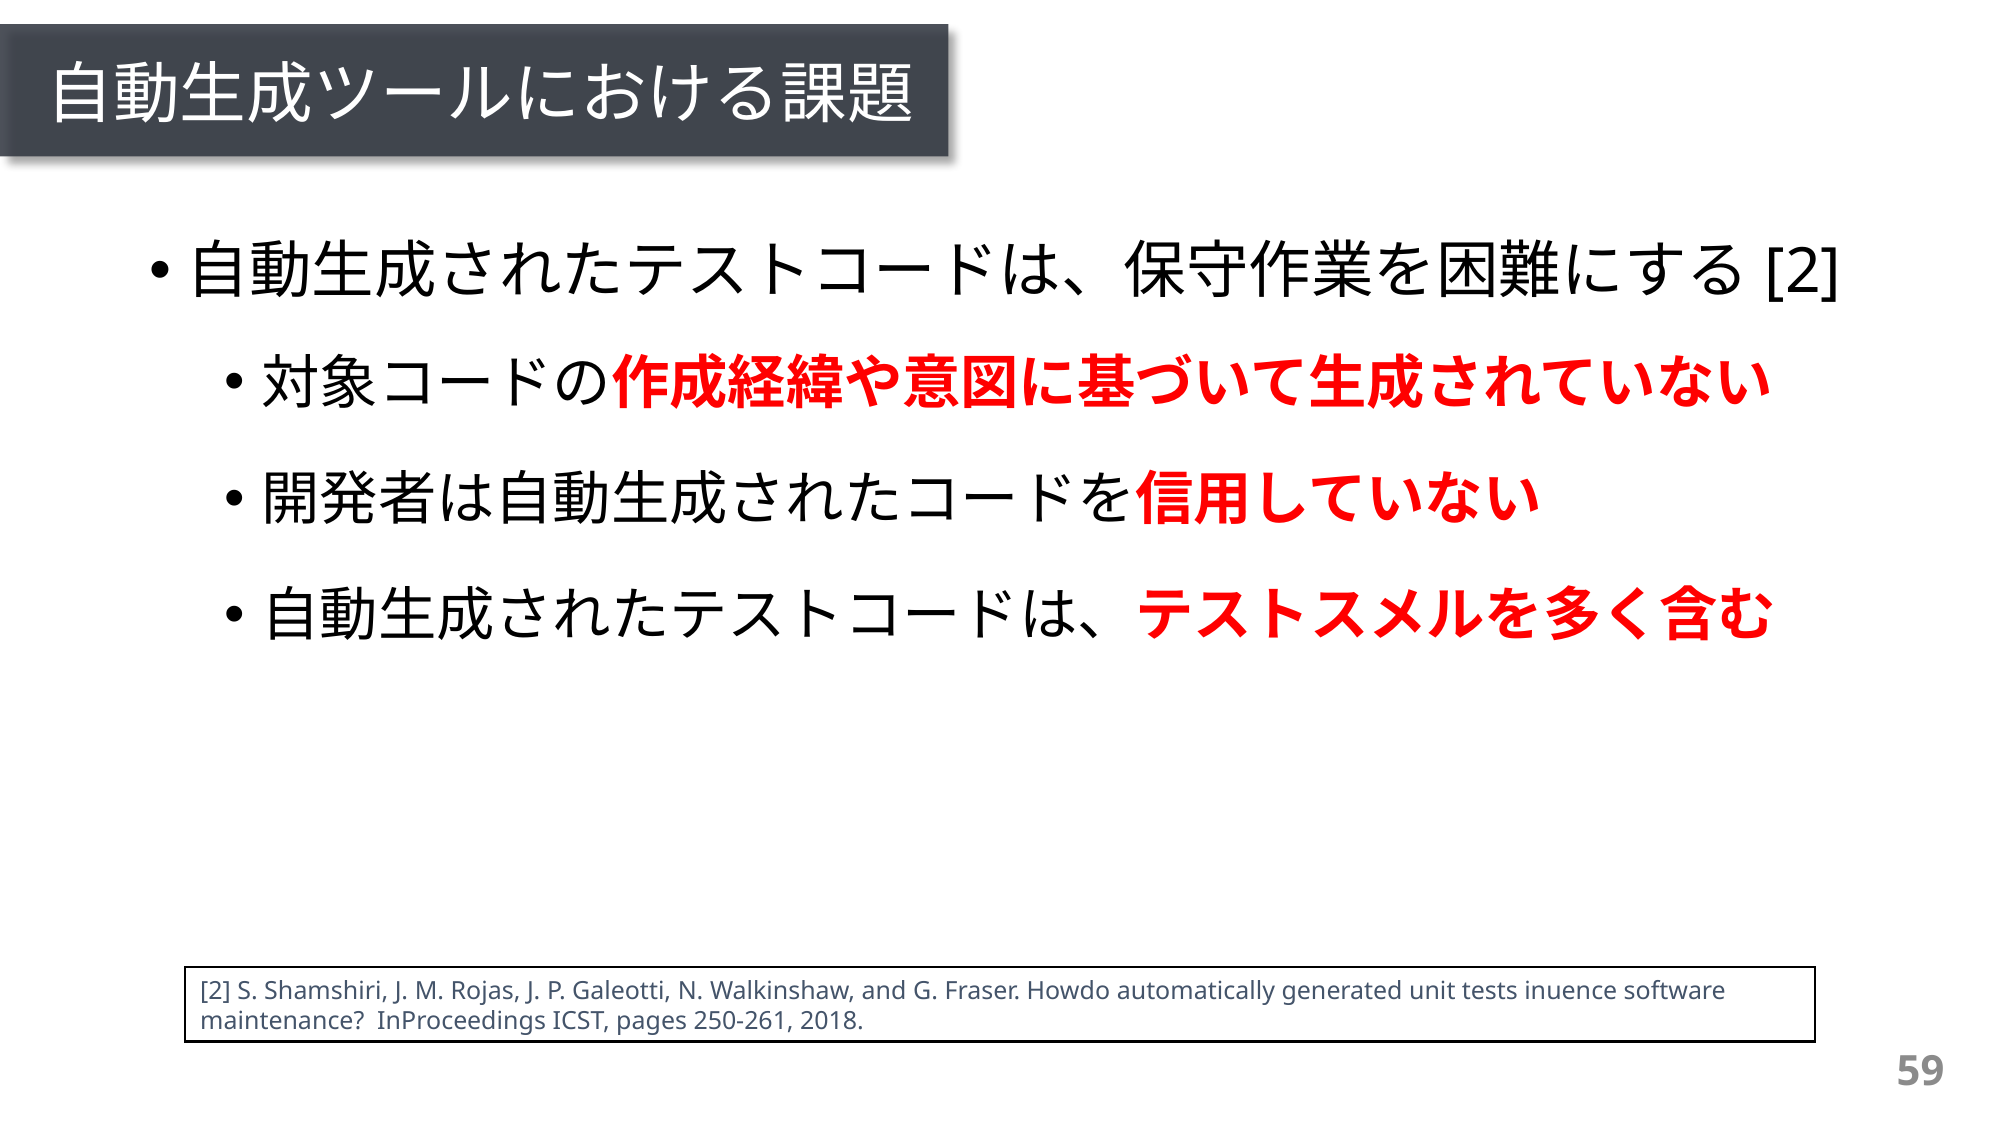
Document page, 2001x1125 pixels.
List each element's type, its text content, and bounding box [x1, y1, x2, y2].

title 自動生成ツールにおける課題 [31, 36, 952, 156]
text_box [2] S. Shamshiri, J. M. Rojas, J. P. Galeotti, N. Walkinshaw, and G. Fraser. Howdo automatically generated unit tests inuence software maintenance? InProceedings ICST, pages 250-261, 2018. [184, 966, 1816, 1043]
list 自動生成されたテストコードは、保守作業を困難にする[2] 対象コードの作成経緯や意図に基づいて生成されていない 開発者は自動生成されたコードを信用していない 自動生成されたテストコードは、テストスメルを多く含む [134, 231, 1874, 837]
